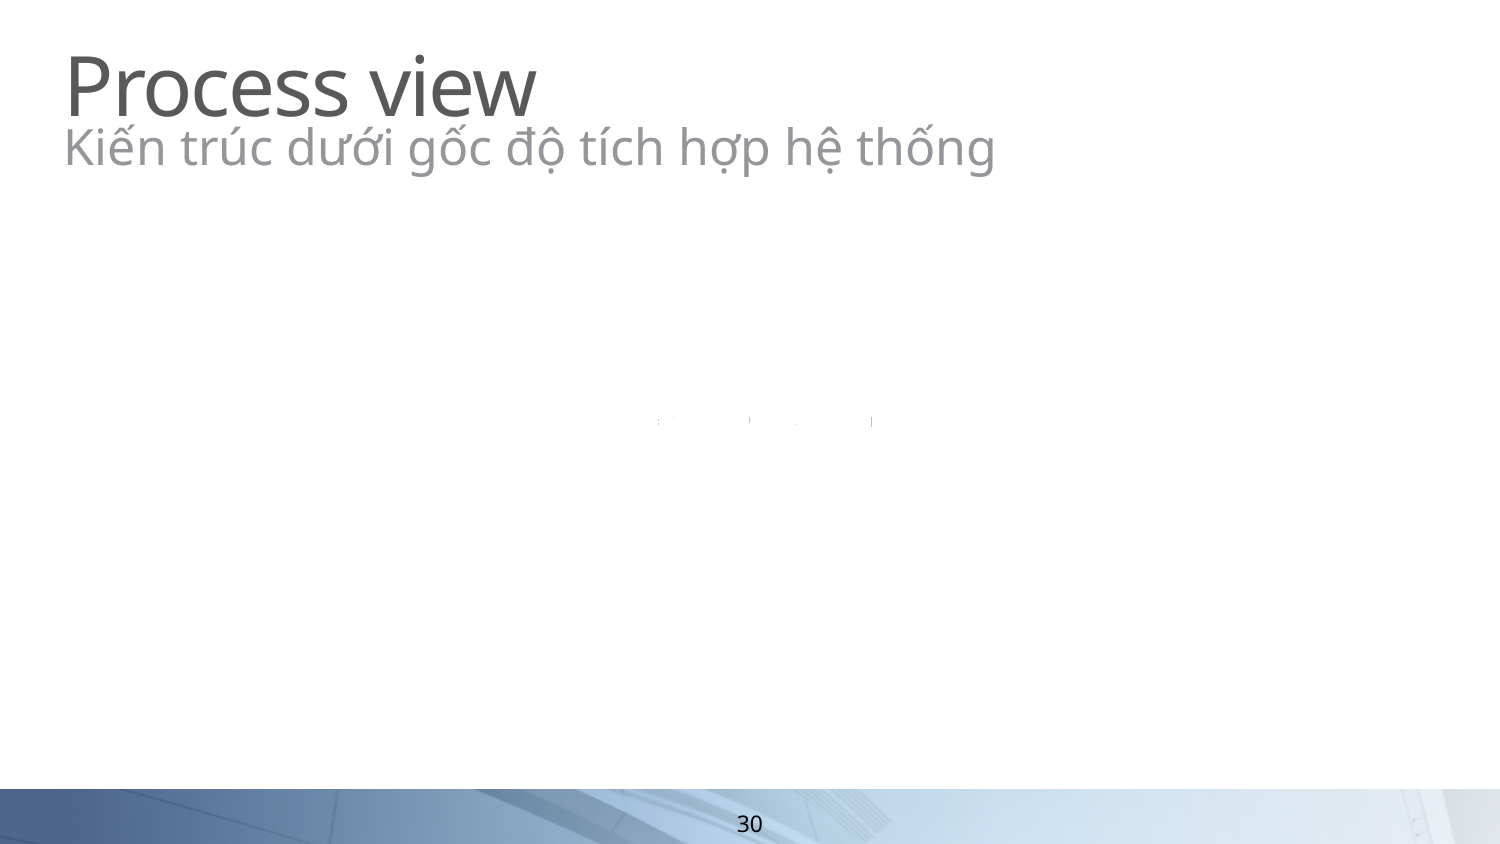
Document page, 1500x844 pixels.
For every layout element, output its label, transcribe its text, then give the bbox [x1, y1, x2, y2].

title Process view [63, 44, 1436, 113]
picture [613, 417, 887, 427]
picture [0, 789, 1500, 844]
list Kiến trúc dưới gốc độ tích hợp hệ thống [63, 114, 1435, 176]
